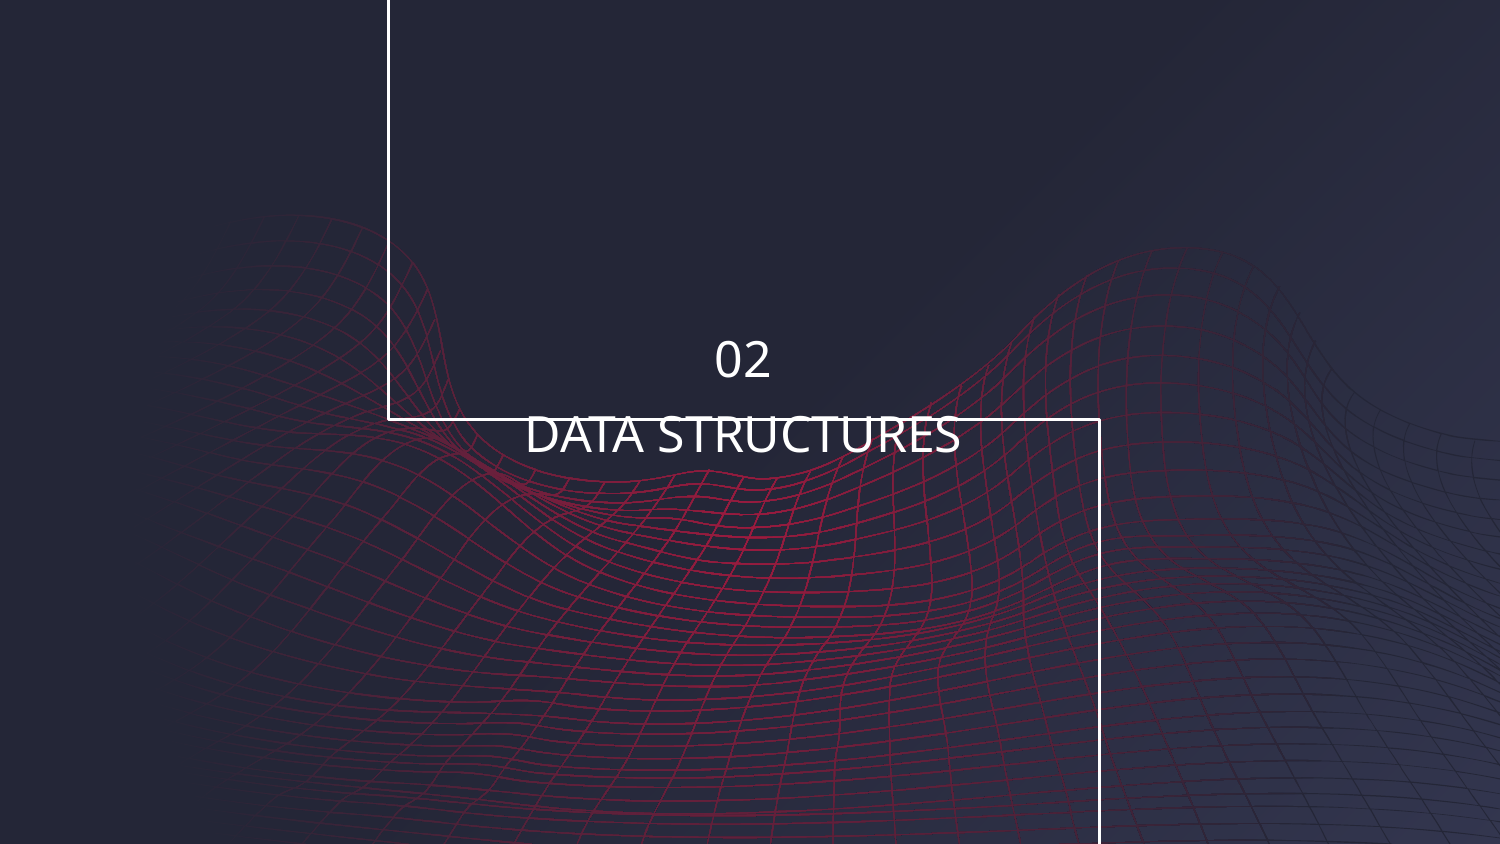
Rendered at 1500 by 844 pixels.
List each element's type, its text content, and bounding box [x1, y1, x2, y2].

title DATA STRUCTURES [473, 401, 1014, 478]
title 02 [642, 312, 845, 387]
